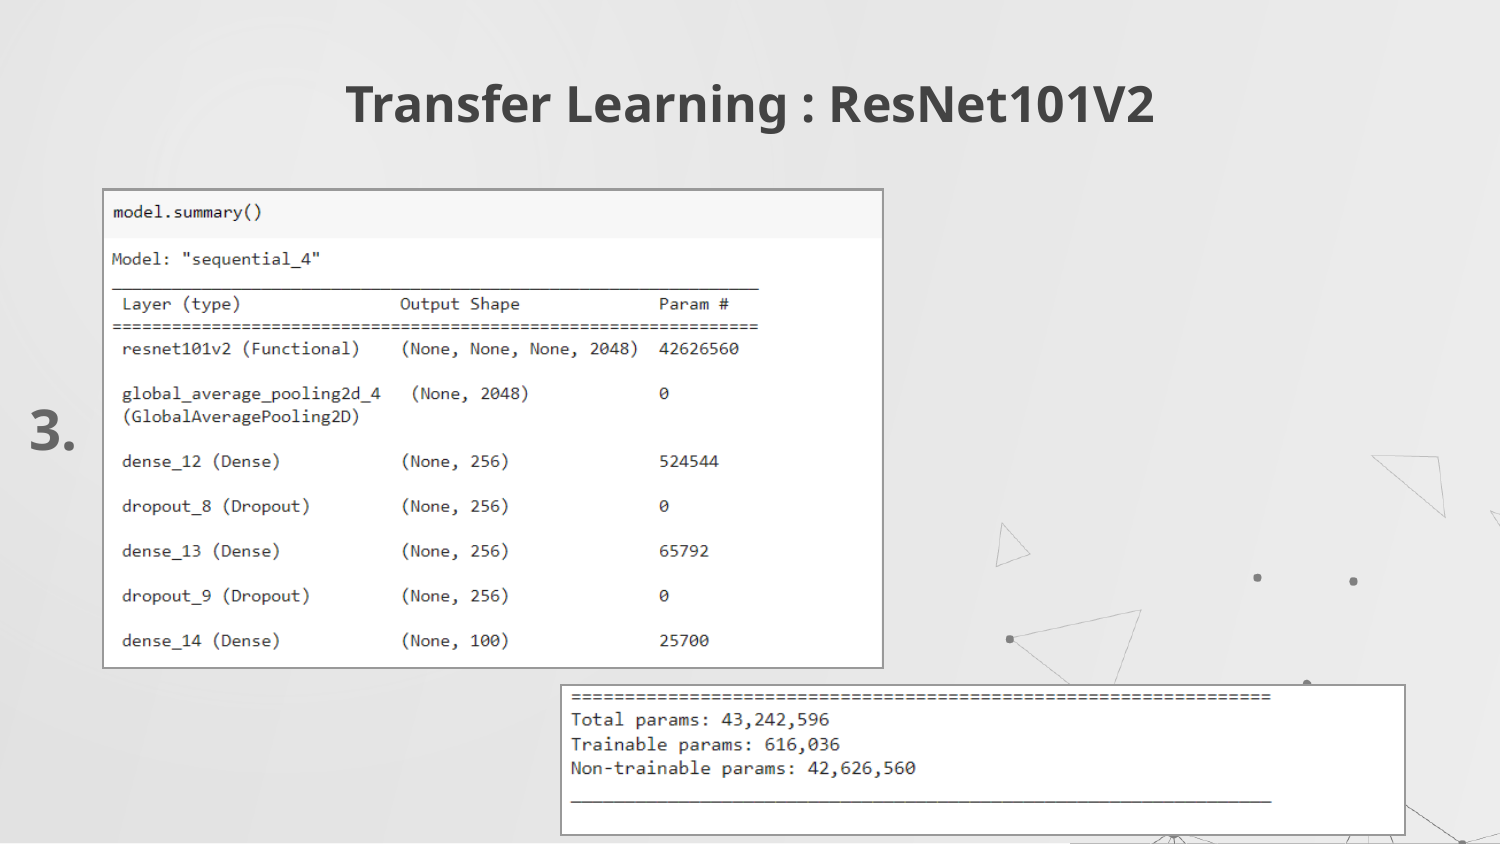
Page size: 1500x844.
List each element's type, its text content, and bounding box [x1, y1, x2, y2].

title Transfer Learning : ResNet101V2 [322, 57, 1178, 172]
text_box 3. [14, 379, 98, 478]
picture [0, 0, 1500, 844]
